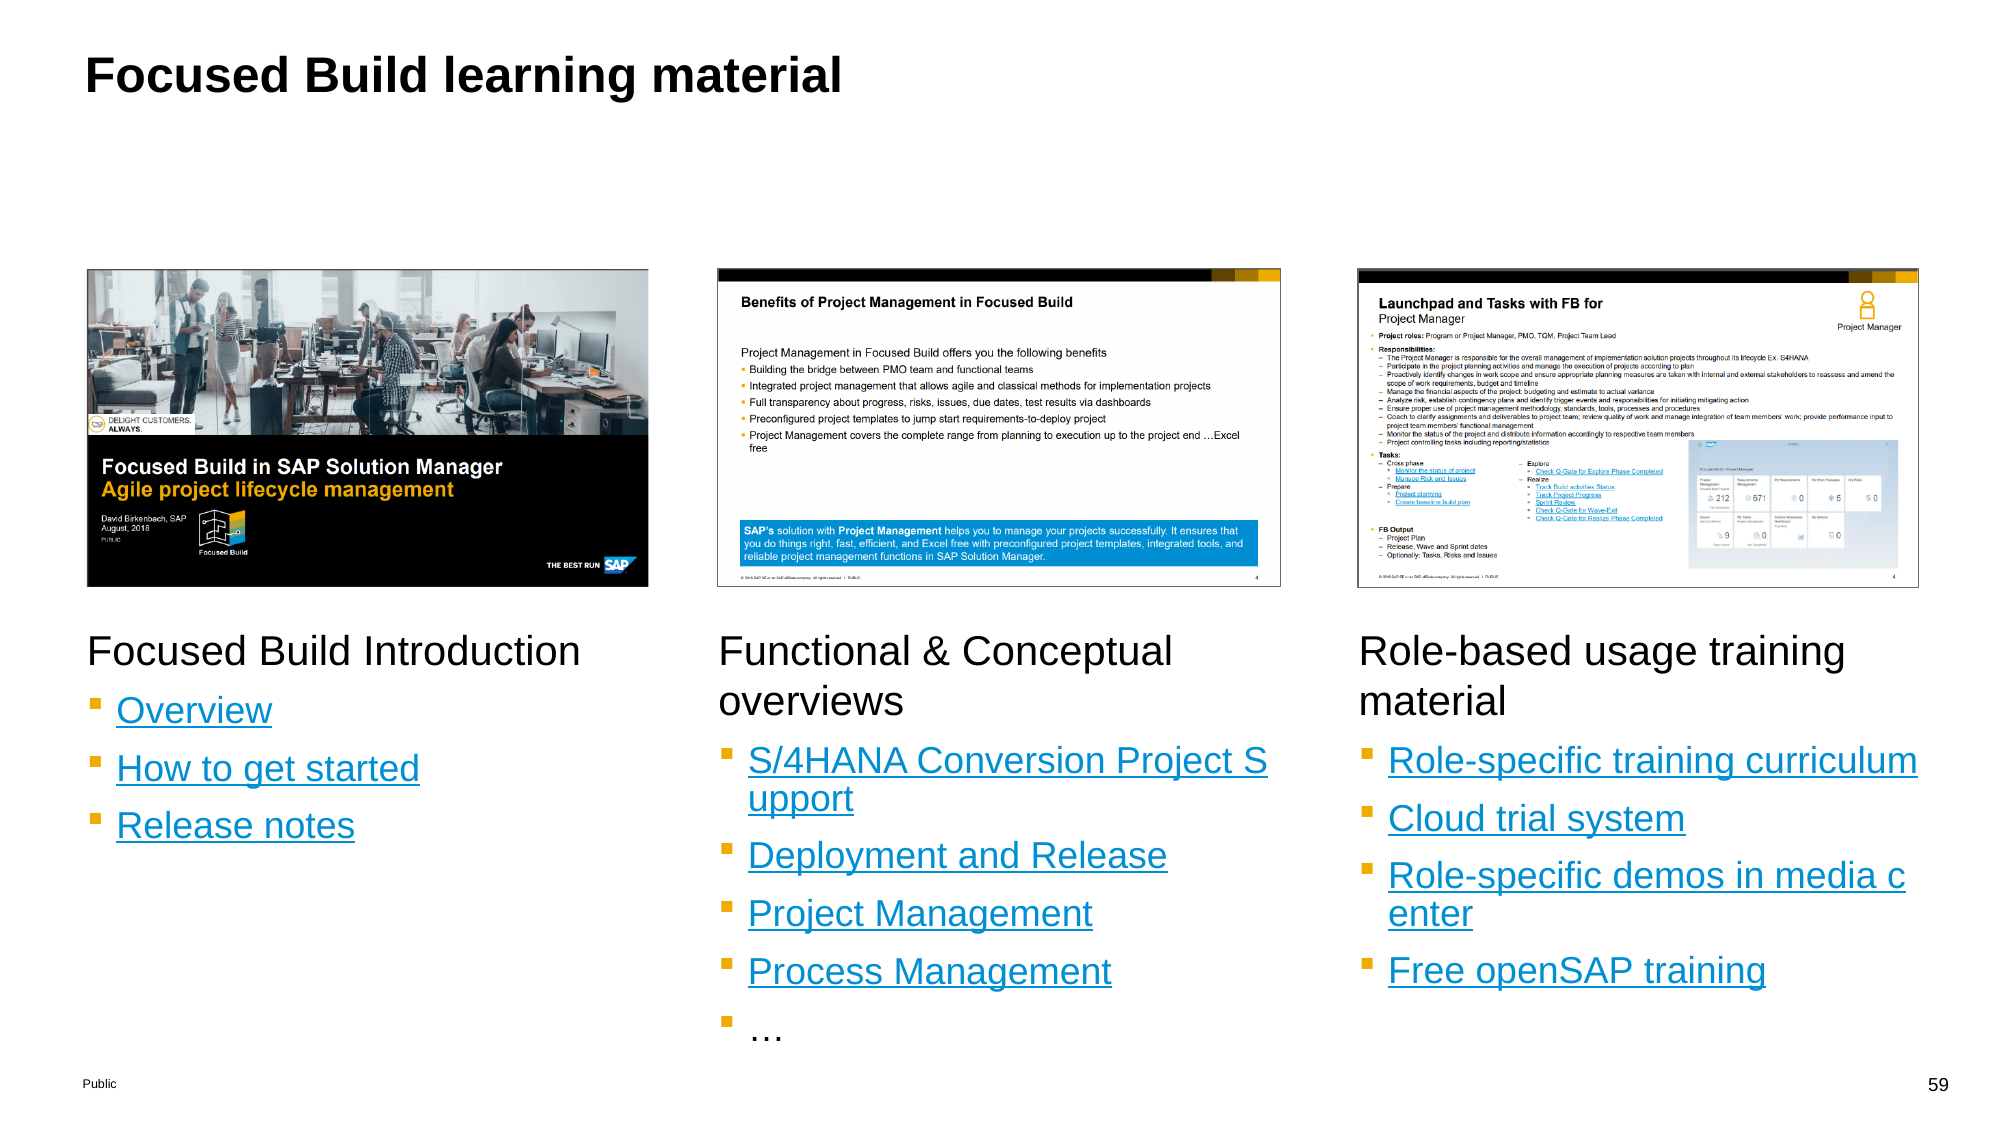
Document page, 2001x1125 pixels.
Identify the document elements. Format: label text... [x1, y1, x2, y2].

picture [1358, 269, 1918, 588]
picture [717, 269, 1281, 587]
list Focused Build Introduction Overview How to get started Release notes [86, 623, 672, 1021]
list Role-based usage training material Role-specific training curriculum Cloud trial system Role-specific demos in media center Free openSAP training [1358, 623, 1922, 1021]
picture [86, 269, 649, 587]
title Focused Build learning material [85, 42, 1921, 104]
list Functional & Conceptual overviews S/4HANA Conversion Project Support Deployment and Release Project Management Process Management … [718, 623, 1281, 1021]
